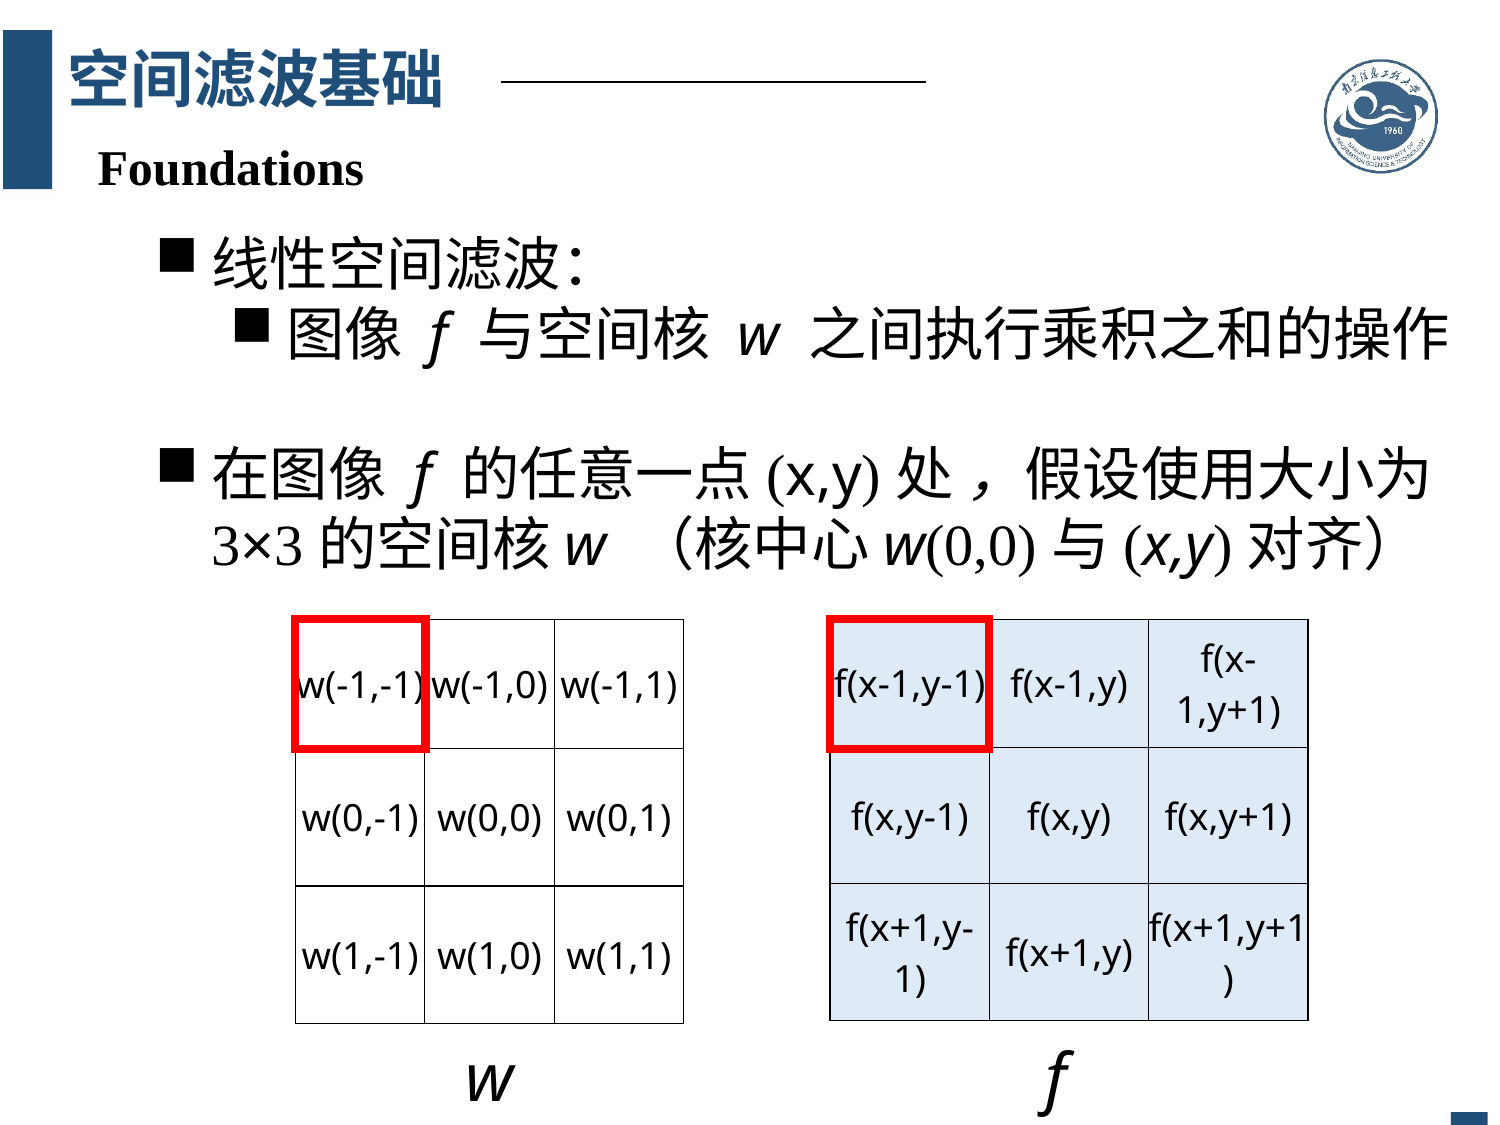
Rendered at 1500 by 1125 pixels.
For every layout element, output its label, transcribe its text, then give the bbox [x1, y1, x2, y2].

text_box [294, 618, 426, 750]
text_box 线性空间滤波： 图像 f 与空间核 w 之间执行乘积之和的操作 在图像 f 的任意一点(x,y)处 ，假设使用大小为3×3的空间核w （核中心w(0,0)与(x,y)对齐） [65, 219, 1488, 585]
text_box 空间滤波基础 [52, 16, 501, 148]
table_cell w(1,-1) [296, 887, 424, 1023]
table_cell f(x+1,y-1) [831, 884, 989, 1020]
table_cell f(x+1,y+1) [1149, 884, 1307, 1020]
table_cell f(x+1,y) [990, 884, 1148, 1020]
text_box f [1030, 1027, 1082, 1123]
table_cell f(x,y) [990, 748, 1148, 883]
text_box [1450, 1111, 1489, 1125]
table_header w(-1,1) [555, 620, 683, 748]
table_header w(-1,0) [426, 620, 554, 748]
table_cell w(0,1) [555, 749, 683, 885]
table_cell f(x,y-1) [831, 750, 989, 883]
table_header f(x-1,y+1) [1149, 620, 1307, 747]
table_cell w(1,1) [555, 887, 683, 1023]
text_box Foundations [82, 102, 759, 219]
table_cell w(1,0) [425, 887, 554, 1023]
text_box [2, 29, 53, 190]
table_header f(x-1,y) [990, 620, 1148, 747]
table_cell w(0,0) [425, 749, 554, 885]
text_box [829, 618, 990, 750]
table_cell w(0,-1) [296, 750, 424, 885]
picture [1308, 44, 1452, 185]
text_box w [450, 1027, 529, 1123]
table_cell f(x,y+1) [1149, 748, 1307, 883]
